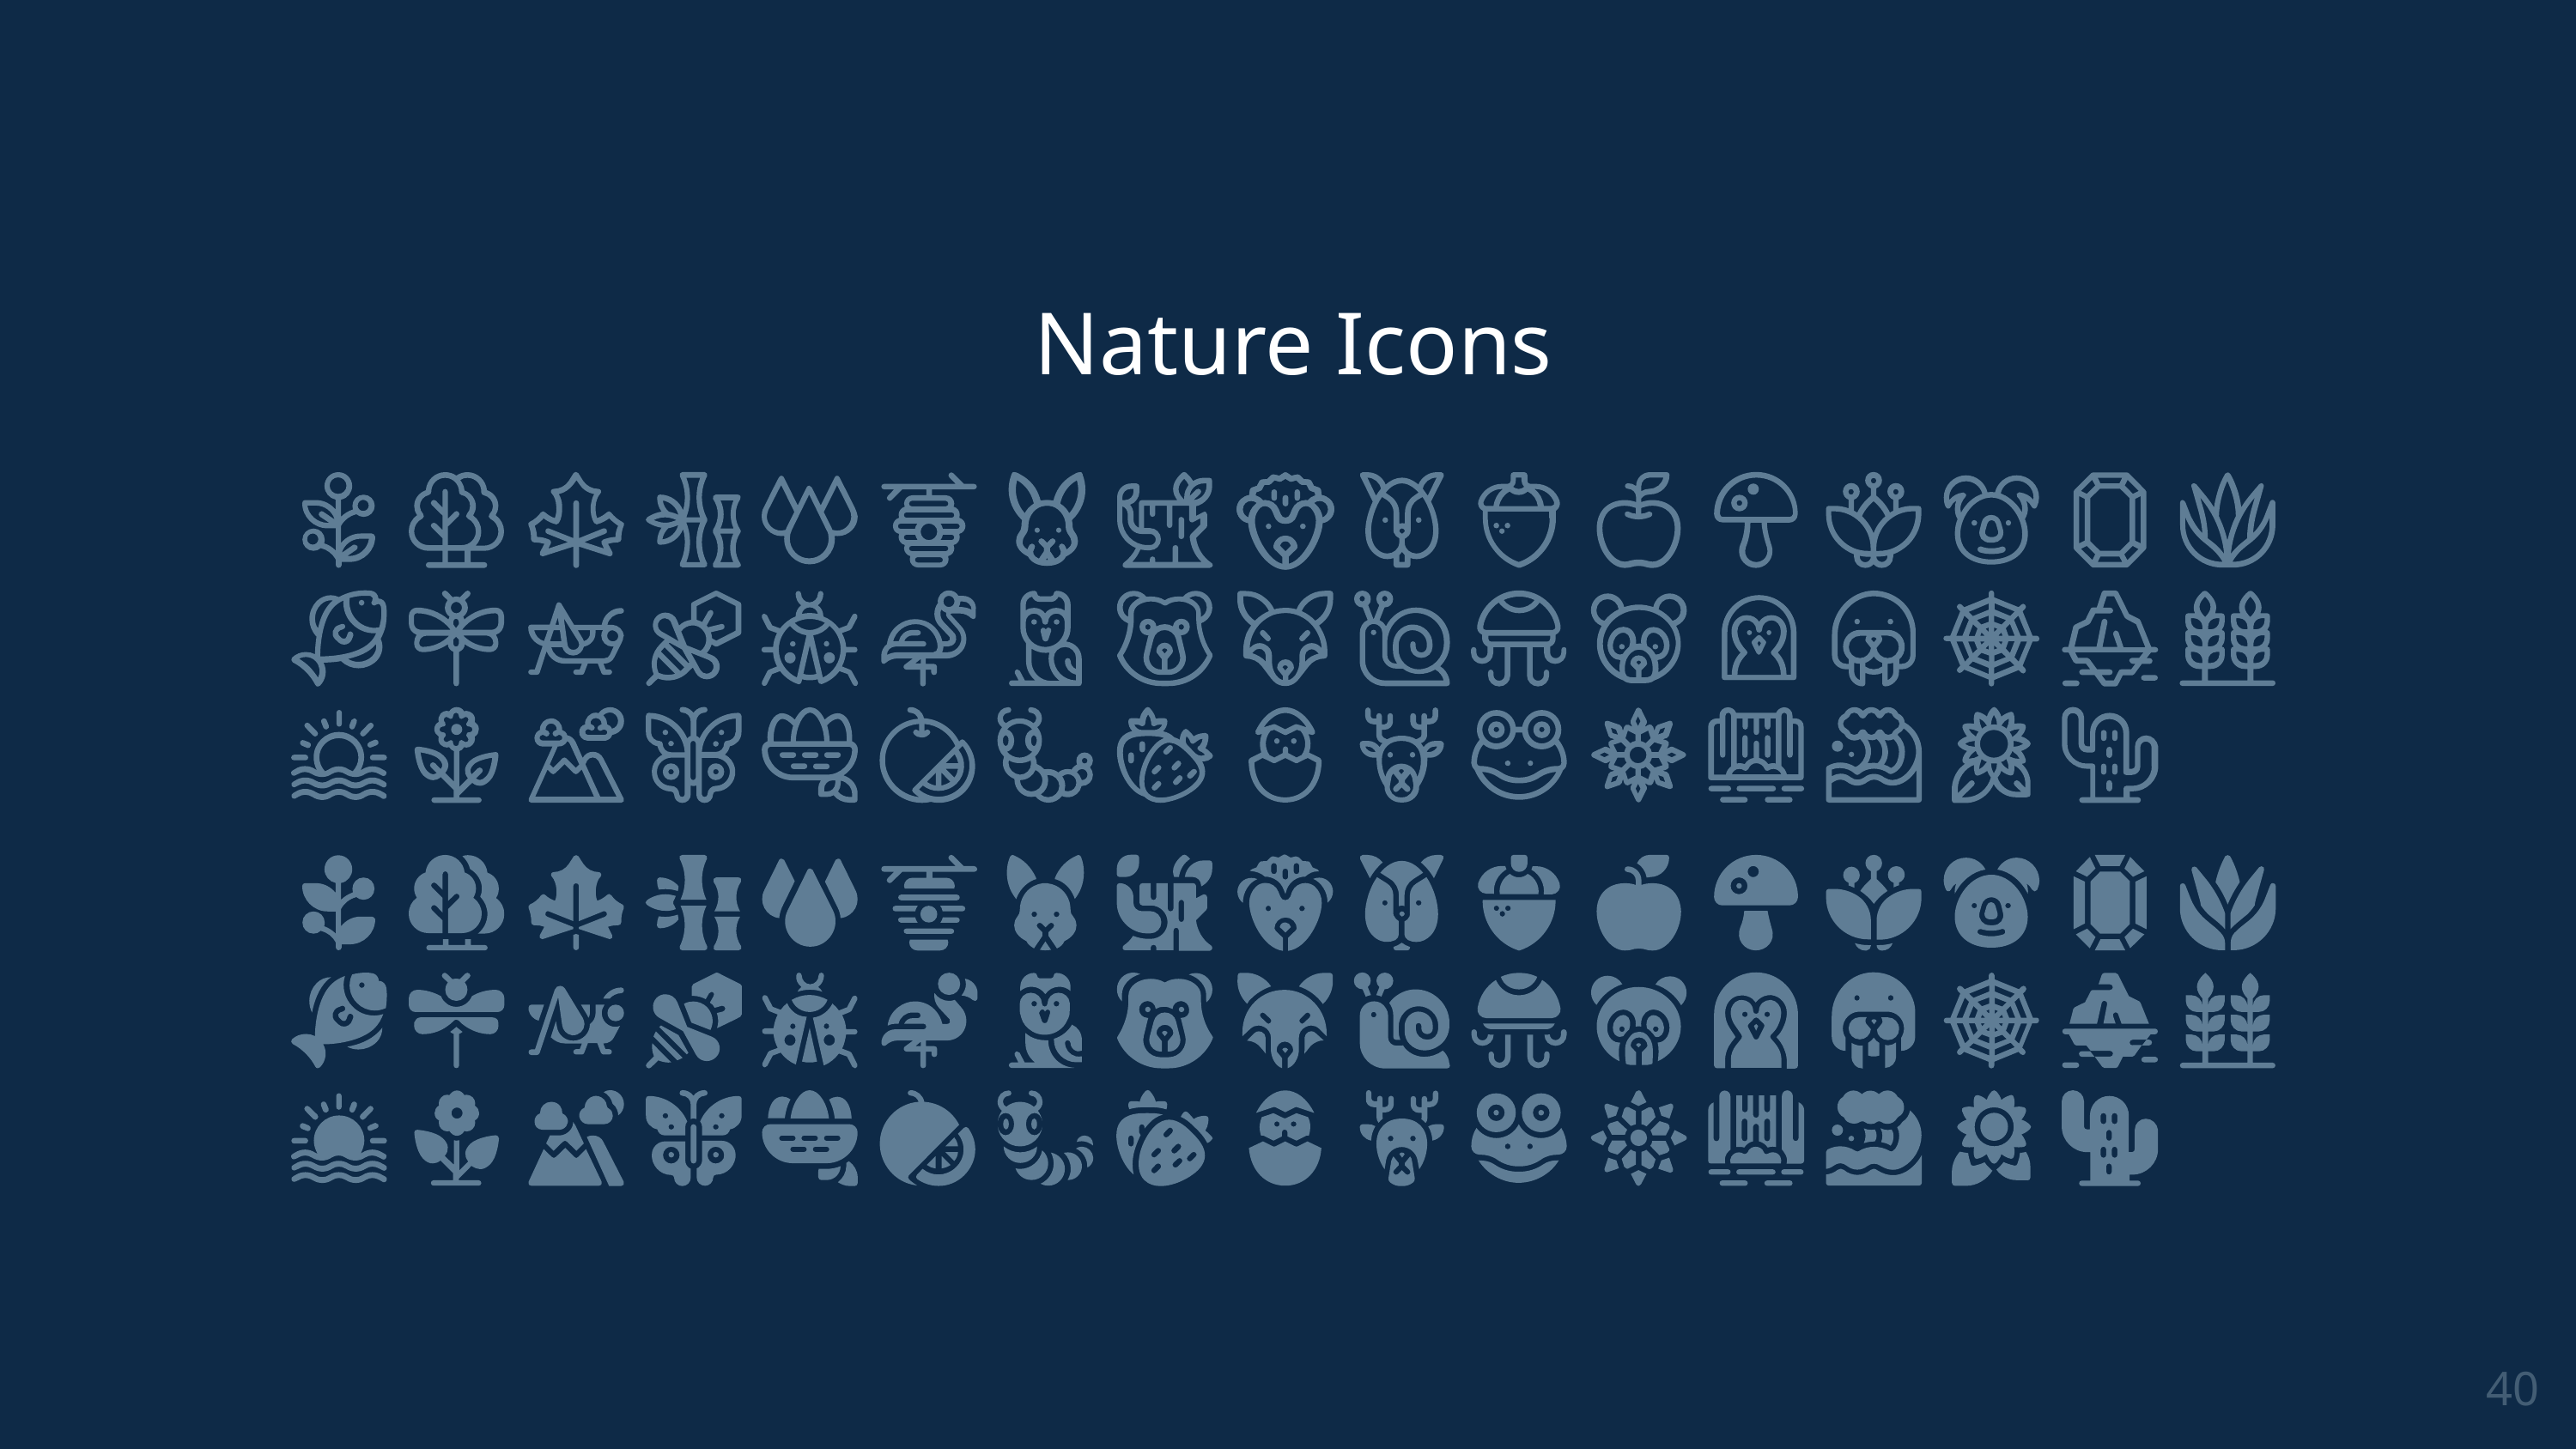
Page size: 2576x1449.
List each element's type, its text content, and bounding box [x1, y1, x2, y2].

text_box [997, 706, 1093, 803]
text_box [1722, 595, 1797, 681]
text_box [1359, 1089, 1444, 1186]
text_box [1596, 854, 1682, 951]
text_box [2062, 590, 2159, 687]
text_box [1008, 590, 1083, 687]
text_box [527, 854, 625, 951]
text_box [1952, 706, 2031, 803]
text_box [1359, 854, 1445, 951]
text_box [645, 1089, 743, 1186]
title Nature Icons [301, 263, 2287, 399]
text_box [645, 972, 743, 1069]
text_box [2179, 472, 2275, 568]
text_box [1708, 706, 1805, 803]
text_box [528, 1089, 625, 1186]
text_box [1358, 471, 1445, 568]
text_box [1353, 590, 1450, 687]
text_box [1236, 590, 1334, 687]
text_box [1249, 1090, 1322, 1186]
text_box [757, 858, 862, 948]
text_box [762, 476, 858, 565]
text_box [1476, 854, 1562, 951]
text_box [761, 706, 859, 803]
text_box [1713, 972, 1799, 1070]
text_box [1826, 706, 1923, 803]
text_box [879, 706, 975, 803]
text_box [408, 972, 505, 1069]
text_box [645, 706, 742, 803]
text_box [879, 1089, 980, 1186]
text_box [1589, 1089, 1688, 1186]
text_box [1713, 471, 1799, 568]
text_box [881, 854, 978, 951]
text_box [414, 706, 500, 803]
text_box [301, 472, 375, 568]
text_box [762, 1089, 858, 1186]
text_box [997, 1090, 1094, 1186]
text_box [646, 591, 742, 687]
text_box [1826, 1090, 1923, 1186]
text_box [1590, 975, 1687, 1065]
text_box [414, 1090, 500, 1186]
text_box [2062, 973, 2159, 1069]
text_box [645, 471, 743, 568]
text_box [2062, 706, 2159, 803]
text_box [1943, 590, 2040, 687]
text_box [2062, 1090, 2159, 1186]
text_box [881, 472, 977, 568]
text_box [290, 590, 388, 688]
text_box [528, 471, 624, 568]
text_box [1832, 590, 1917, 687]
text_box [1116, 854, 1214, 951]
text_box [1826, 471, 1922, 568]
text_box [880, 972, 978, 1069]
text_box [1116, 706, 1214, 803]
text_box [290, 972, 388, 1069]
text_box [1008, 973, 1083, 1069]
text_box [1236, 854, 1334, 951]
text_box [408, 854, 505, 951]
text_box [1116, 471, 1213, 568]
text_box [409, 472, 505, 568]
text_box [290, 709, 388, 801]
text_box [1353, 972, 1450, 1069]
text_box [409, 590, 505, 687]
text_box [1471, 973, 1567, 1069]
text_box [1951, 1090, 2032, 1186]
slide_number ‹#› [2410, 1337, 2566, 1449]
text_box [301, 855, 376, 950]
text_box [1596, 472, 1681, 568]
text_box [761, 591, 860, 687]
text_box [1590, 593, 1687, 684]
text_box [1236, 973, 1334, 1069]
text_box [1007, 470, 1087, 567]
text_box [2179, 591, 2275, 687]
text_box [762, 972, 859, 1069]
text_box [1471, 1093, 1567, 1184]
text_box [1115, 1089, 1214, 1187]
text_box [1831, 972, 1917, 1070]
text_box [1943, 857, 2040, 949]
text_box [1116, 591, 1213, 687]
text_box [1248, 706, 1322, 803]
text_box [2179, 854, 2276, 951]
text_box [527, 706, 625, 803]
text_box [1826, 854, 1923, 951]
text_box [1471, 709, 1567, 800]
text_box [2179, 973, 2275, 1069]
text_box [1477, 471, 1561, 568]
text_box [528, 602, 624, 676]
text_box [1005, 854, 1085, 951]
text_box [1591, 707, 1686, 803]
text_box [528, 985, 624, 1056]
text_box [290, 1093, 388, 1184]
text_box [645, 854, 743, 951]
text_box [1943, 475, 2040, 565]
text_box [881, 590, 976, 687]
text_box [1943, 973, 2039, 1069]
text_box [1116, 972, 1214, 1069]
text_box [2073, 472, 2147, 568]
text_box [1708, 1089, 1805, 1186]
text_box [1236, 472, 1335, 570]
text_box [1713, 854, 1799, 951]
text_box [2073, 854, 2148, 951]
text_box [1471, 590, 1567, 687]
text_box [1359, 706, 1444, 803]
